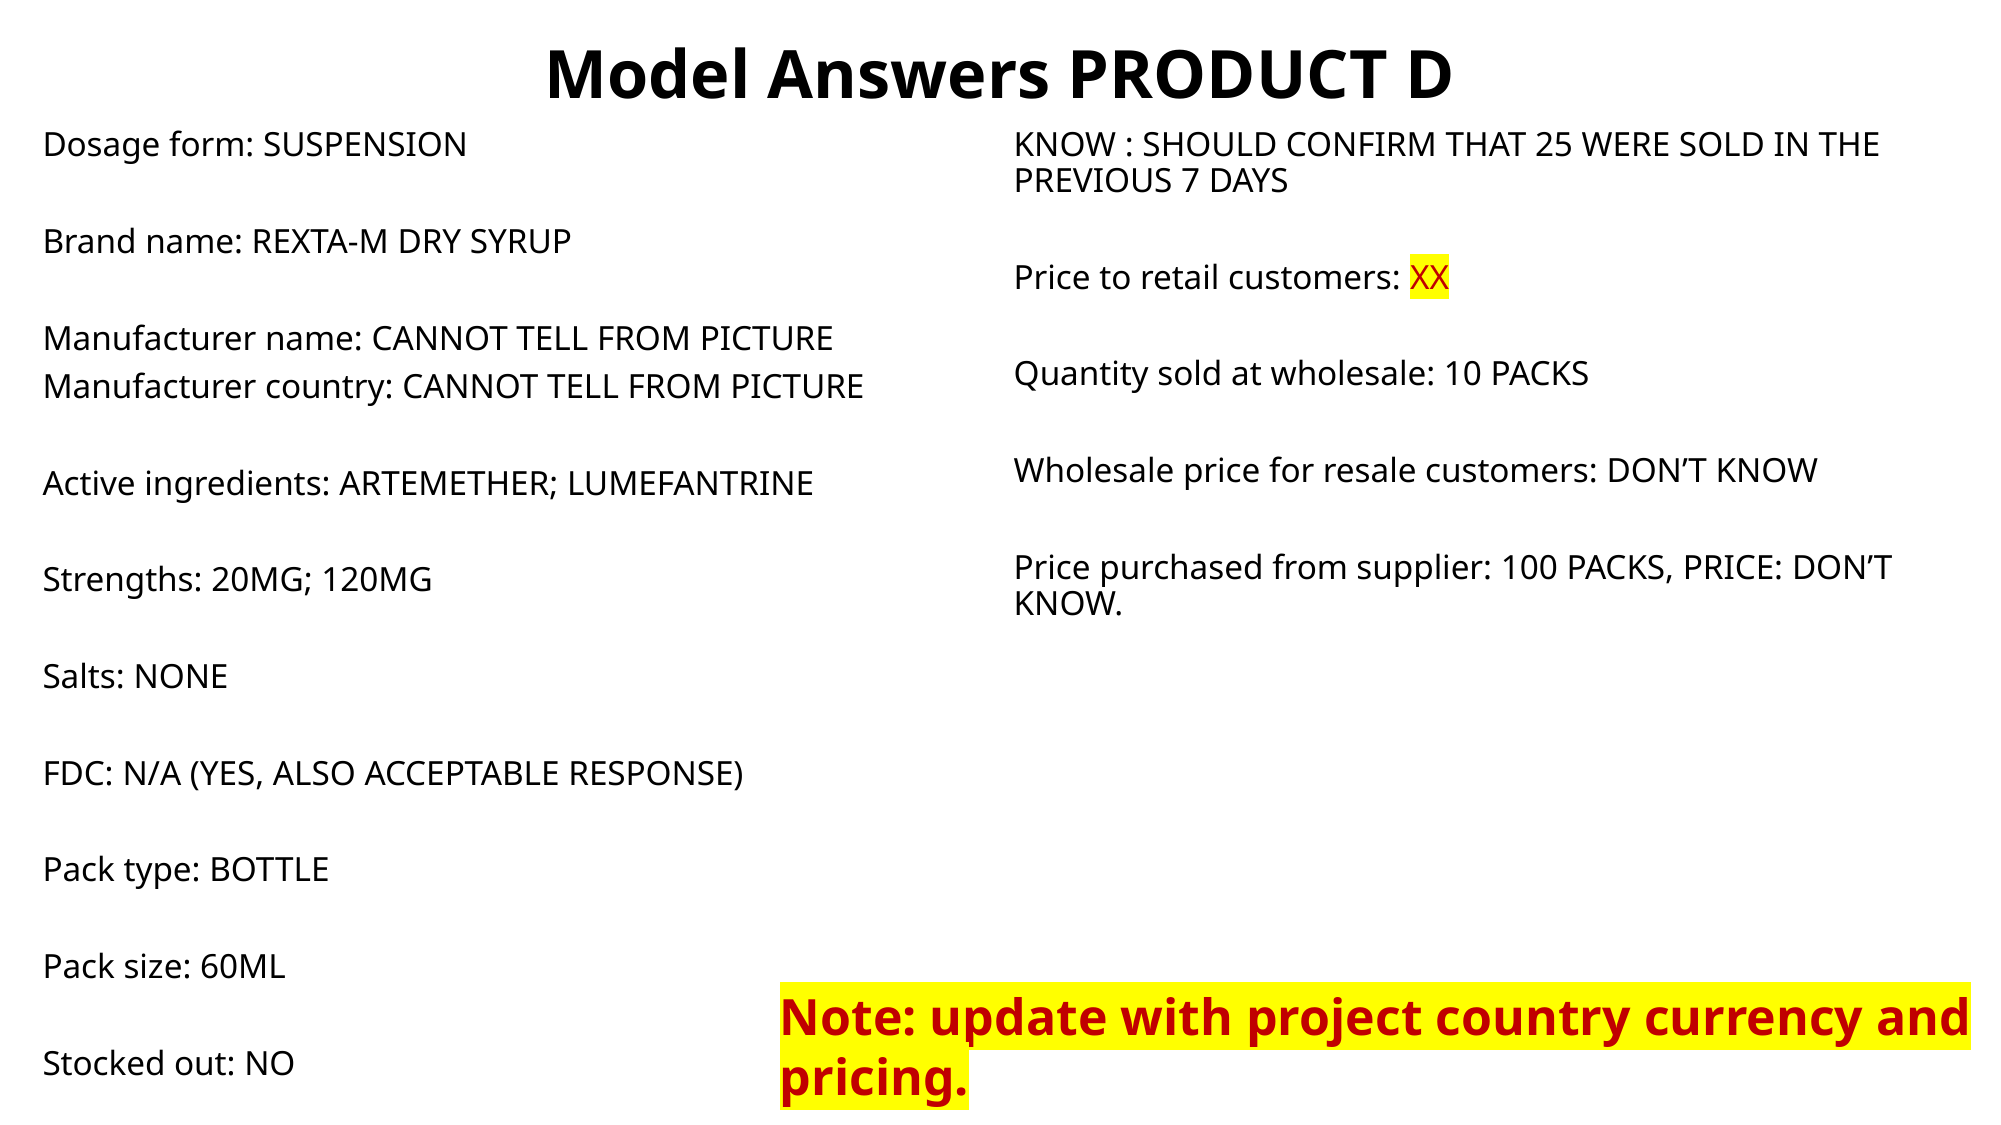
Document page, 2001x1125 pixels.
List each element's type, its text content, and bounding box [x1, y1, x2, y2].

text_box Dosage form: SUSPENSION Brand name: REXTA-M DRY SYRUP Manufacturer name: CANNOT TELL FROM PICTURE Manufacturer country: CANNOT TELL FROM PICTURE Active ingredients: ARTEMETHER; LUMEFANTRINE Strengths: 20MG; 120MG Salts: NONE FDC: N/A (YES, ALSO ACCEPTABLE RESPONSE) Pack type: BOTTLE Pack size: 60ML Stocked out: NO Quantity sold in past 7 days to retail customers: DON’T KNOW : SHOULD CONFIRM THAT 25 WERE SOLD IN THE PREVIOUS 7 DAYS Price to retail customers: XX Quantity sold at wholesale: 10 PACKS Wholesale price for resale customers: DON’T KNOW Price purchased from supplier: 100 PACKS, PRICE: DON’T KNOW. [27, 120, 2000, 1125]
text_box Model Answers PRODUCT D [529, 24, 1471, 119]
text_box Note: update with project country currency and pricing. [765, 978, 2000, 1114]
